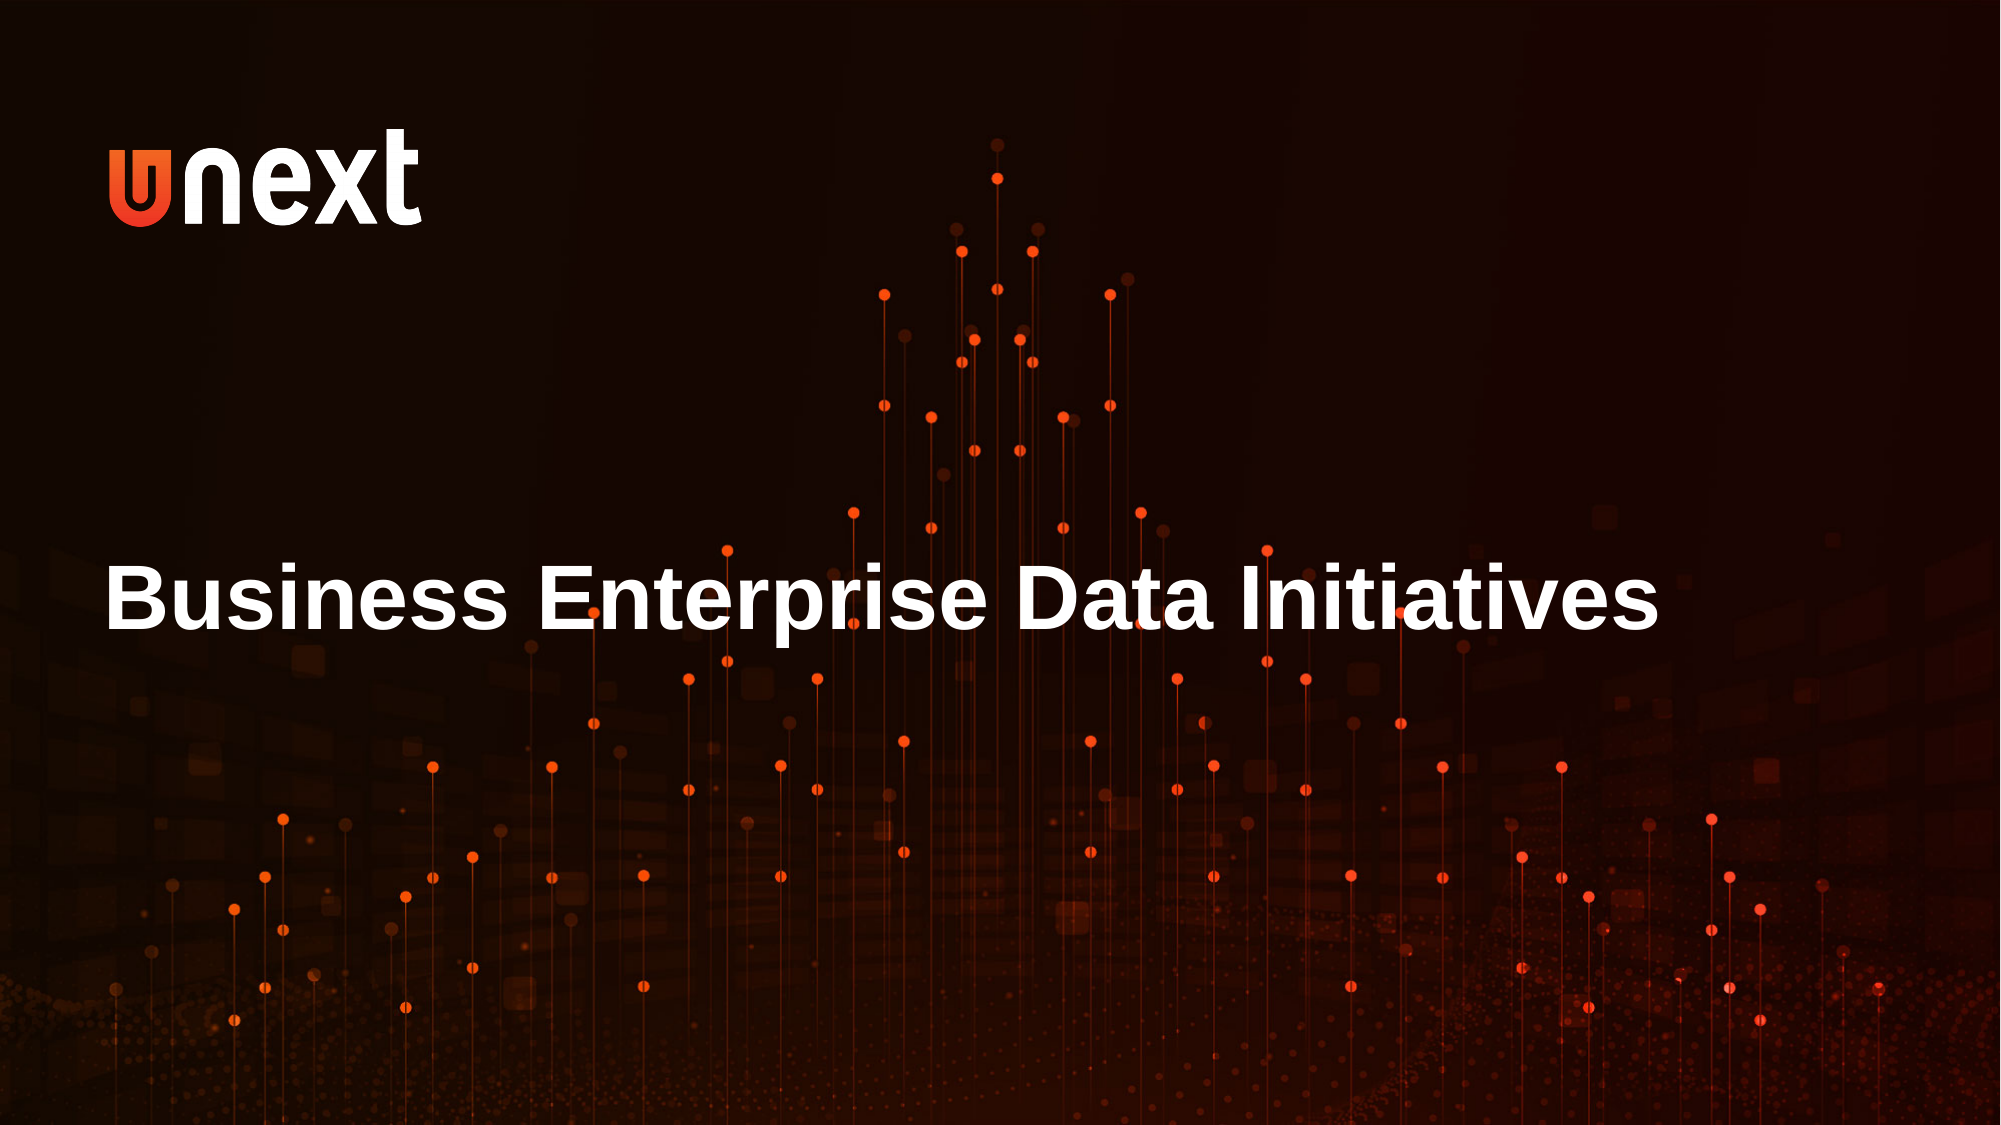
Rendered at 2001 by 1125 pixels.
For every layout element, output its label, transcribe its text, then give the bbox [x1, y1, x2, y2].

picture [0, 0, 2001, 1125]
subtitle [87, 745, 1115, 816]
list Business Enterprise Data Initiatives [88, 4, 1816, 657]
